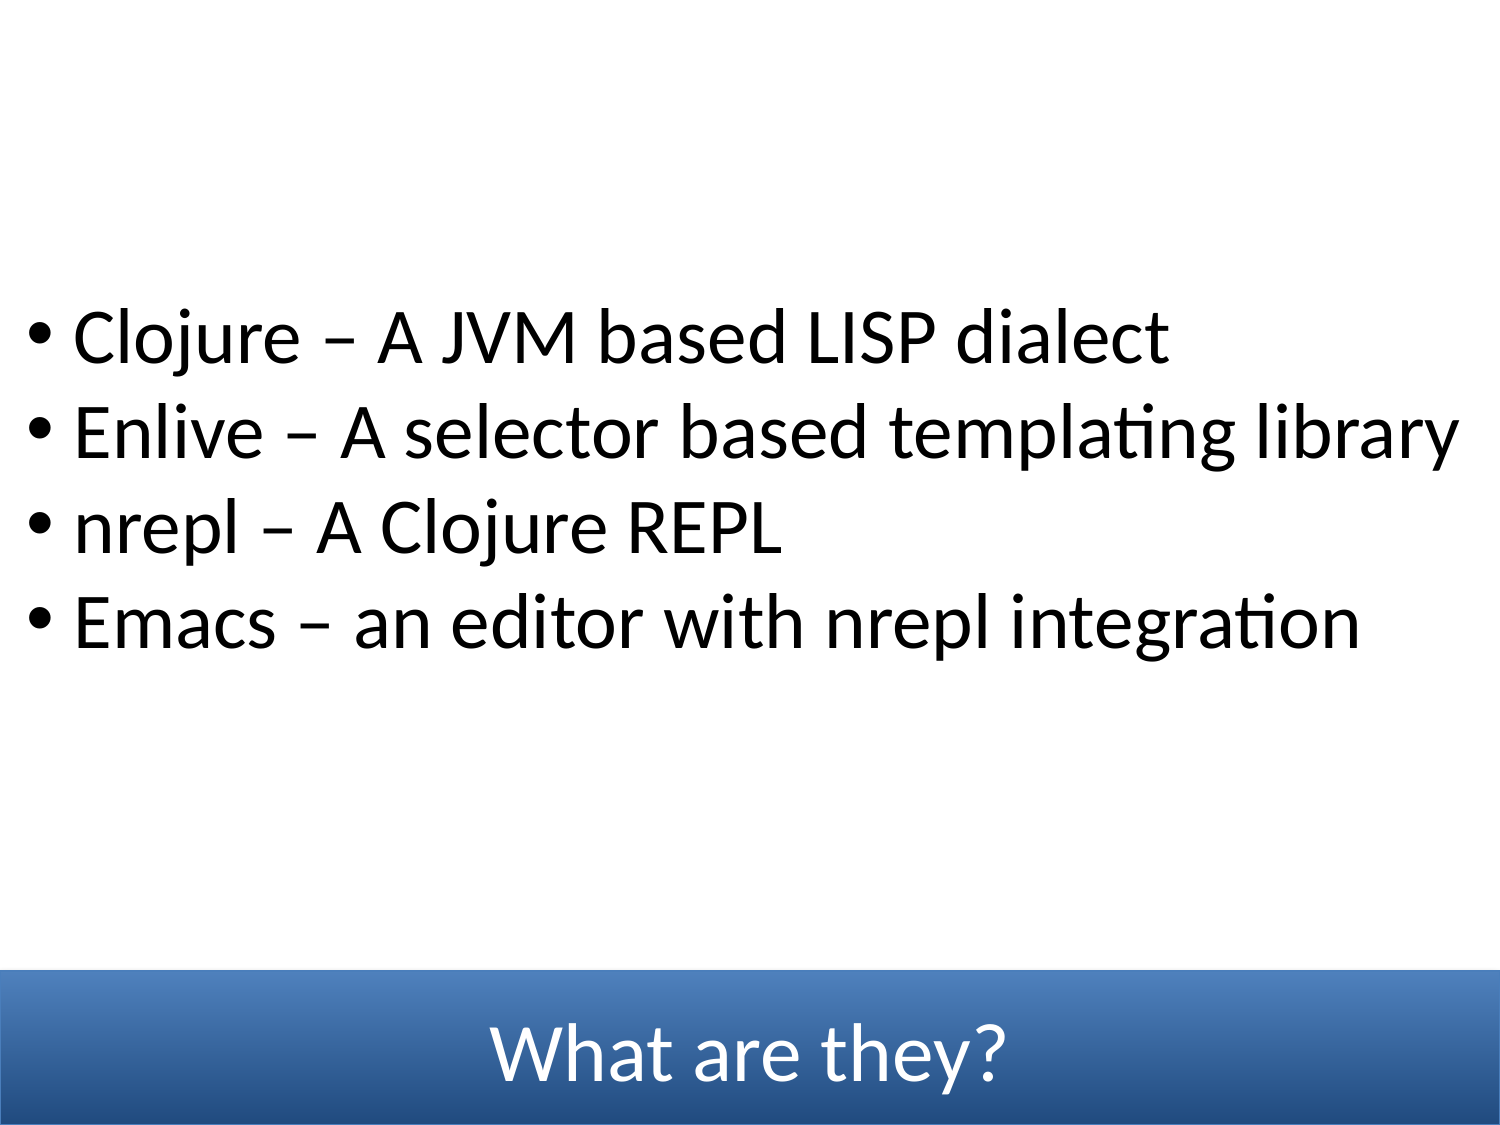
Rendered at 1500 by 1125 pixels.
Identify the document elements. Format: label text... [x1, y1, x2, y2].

text_box Clojure – A JVM based LISP dialect Enlive – A selector based templating library nrepl – A Clojure REPL Emacs – an editor with nrepl integration [11, 277, 1500, 672]
text_box What are they? [0, 970, 1500, 1125]
